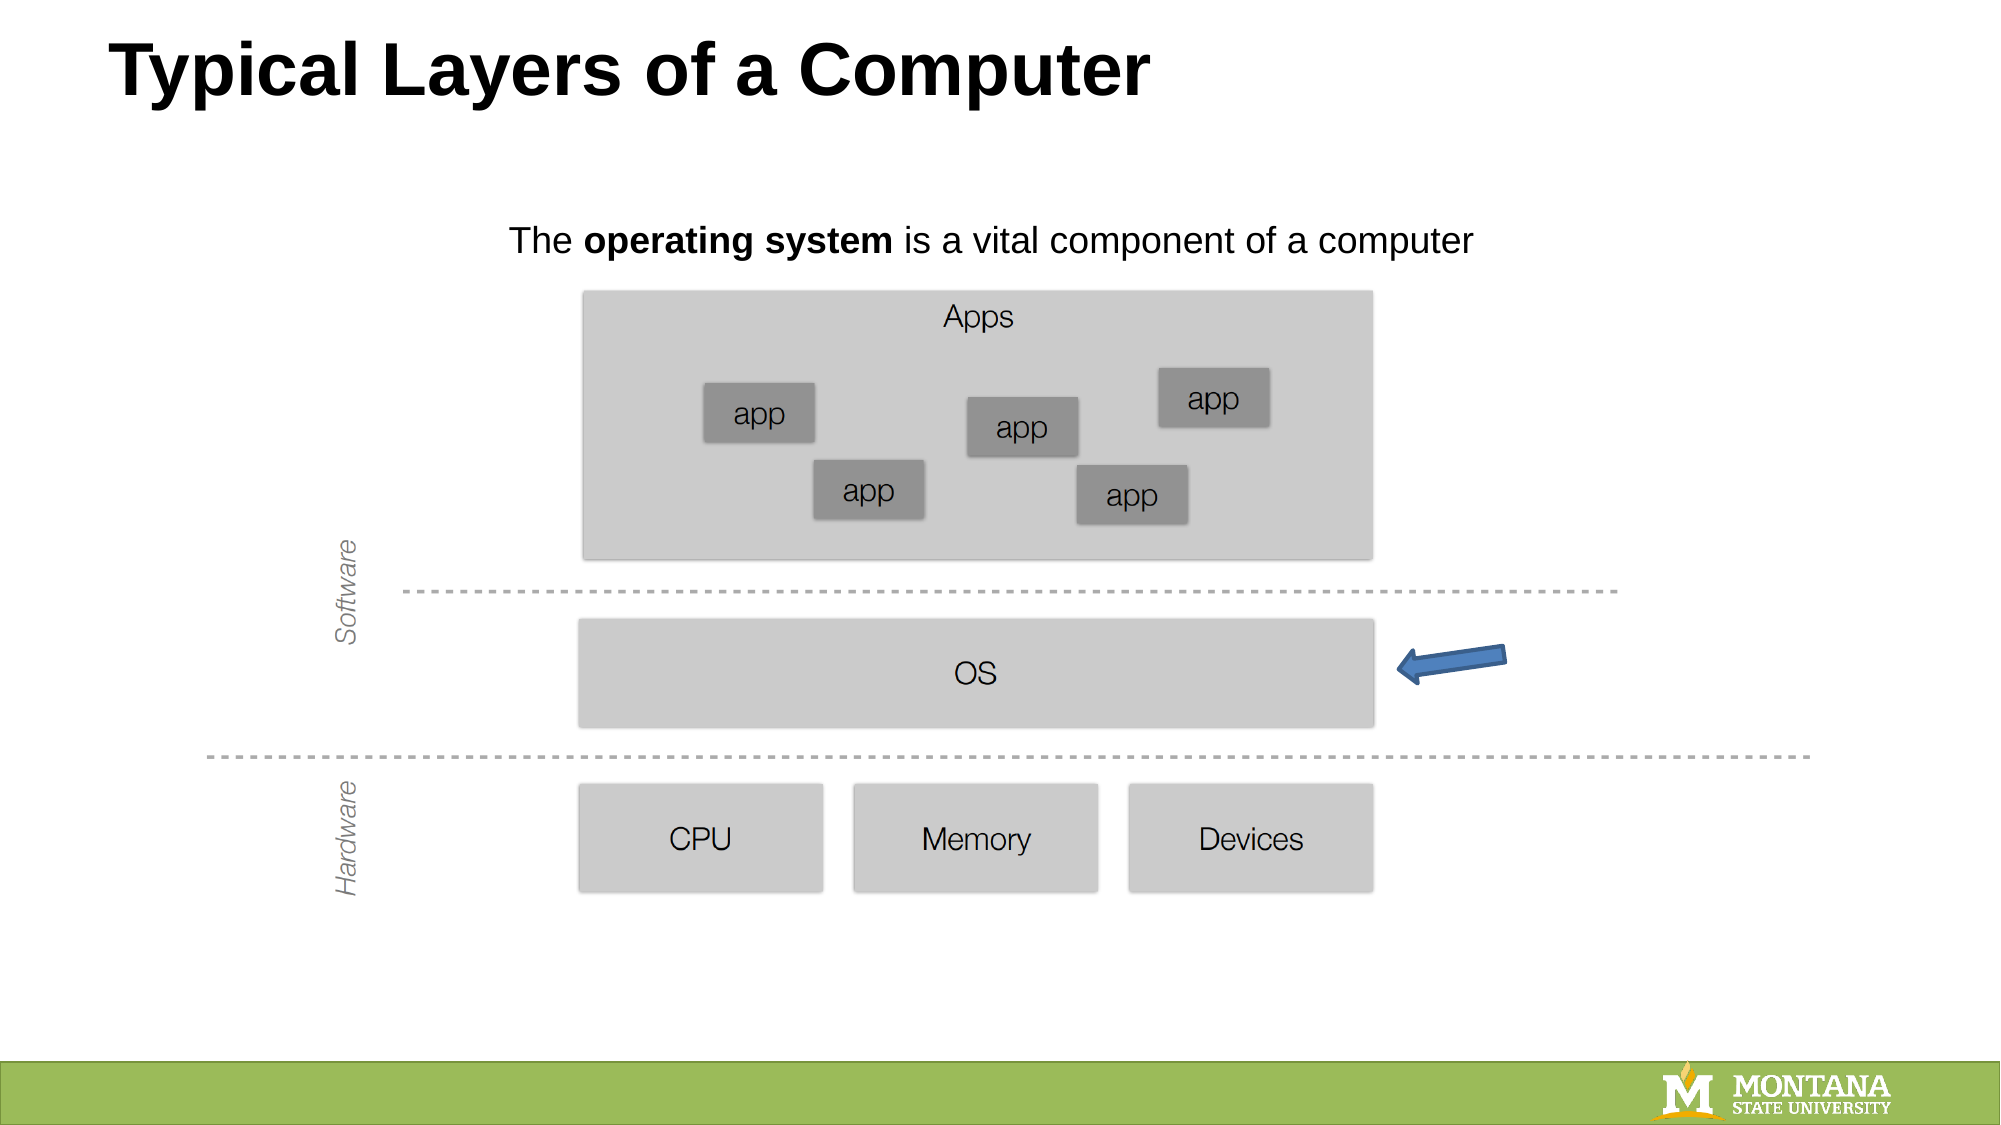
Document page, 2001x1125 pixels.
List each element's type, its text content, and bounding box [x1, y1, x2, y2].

picture [1649, 1060, 1892, 1122]
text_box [0, 1060, 1647, 1125]
text_box Typical Layers of a Computer [93, 13, 1525, 119]
picture [199, 203, 1838, 973]
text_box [1892, 1060, 2000, 1125]
